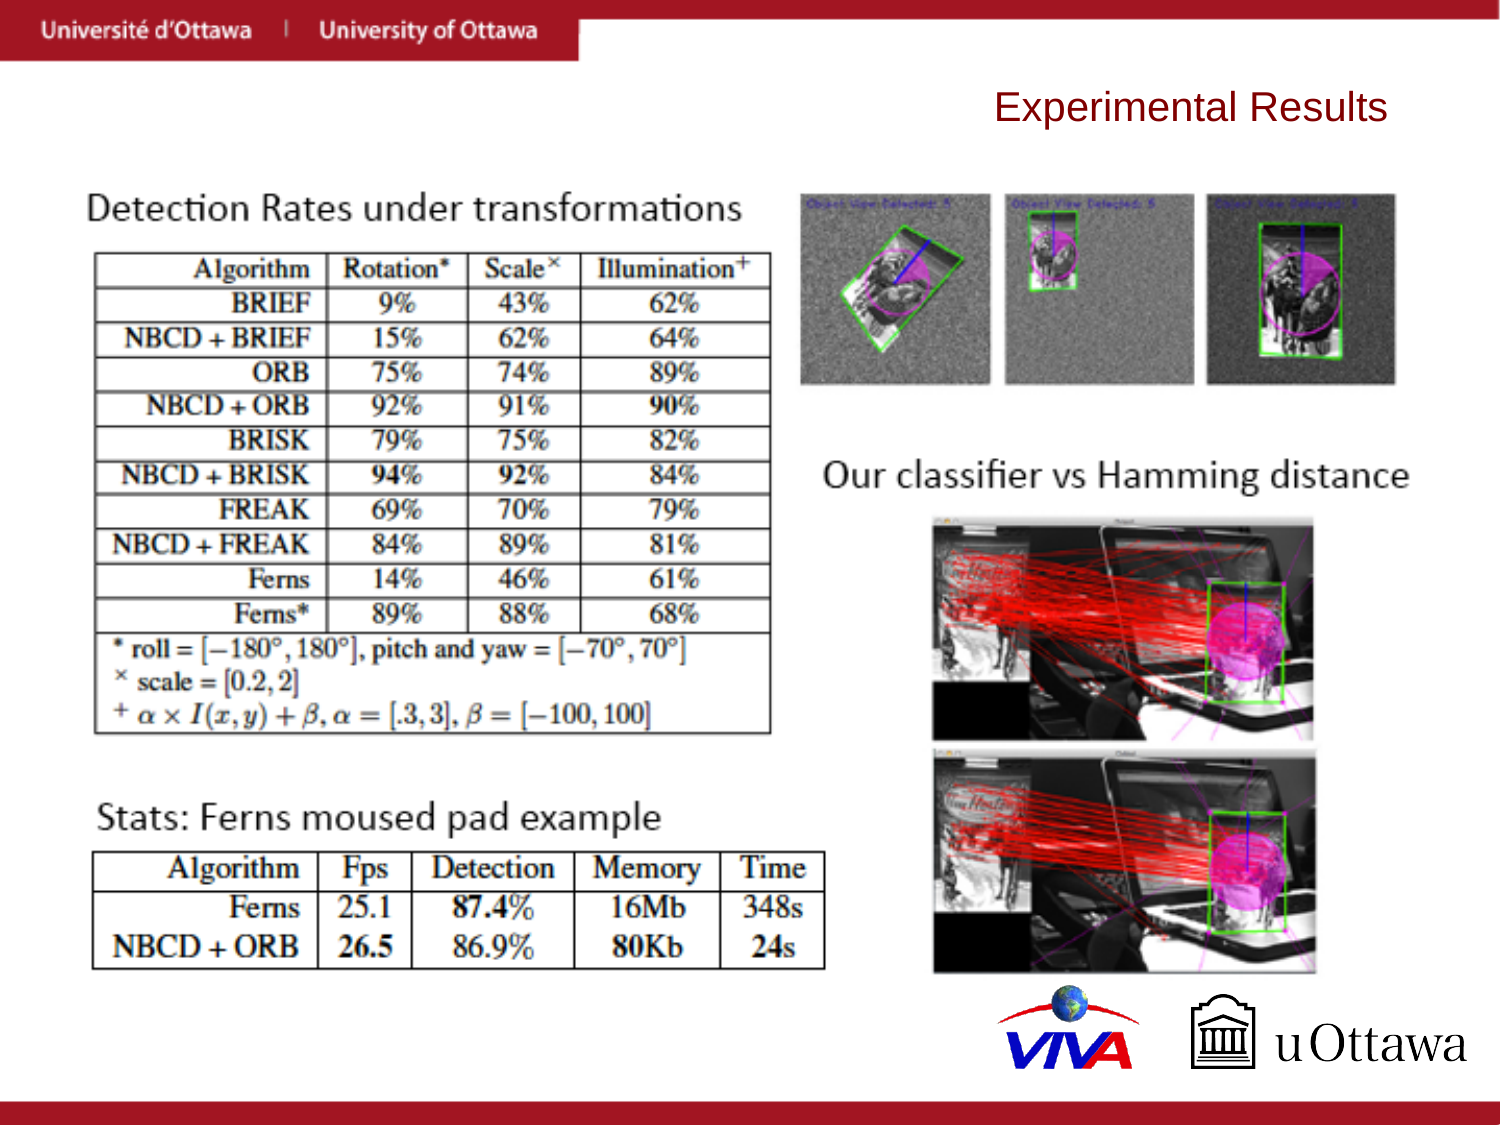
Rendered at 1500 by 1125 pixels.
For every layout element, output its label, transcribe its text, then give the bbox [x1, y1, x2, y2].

picture [0, 0, 1500, 1125]
text_box Experimental Results [978, 72, 1404, 136]
